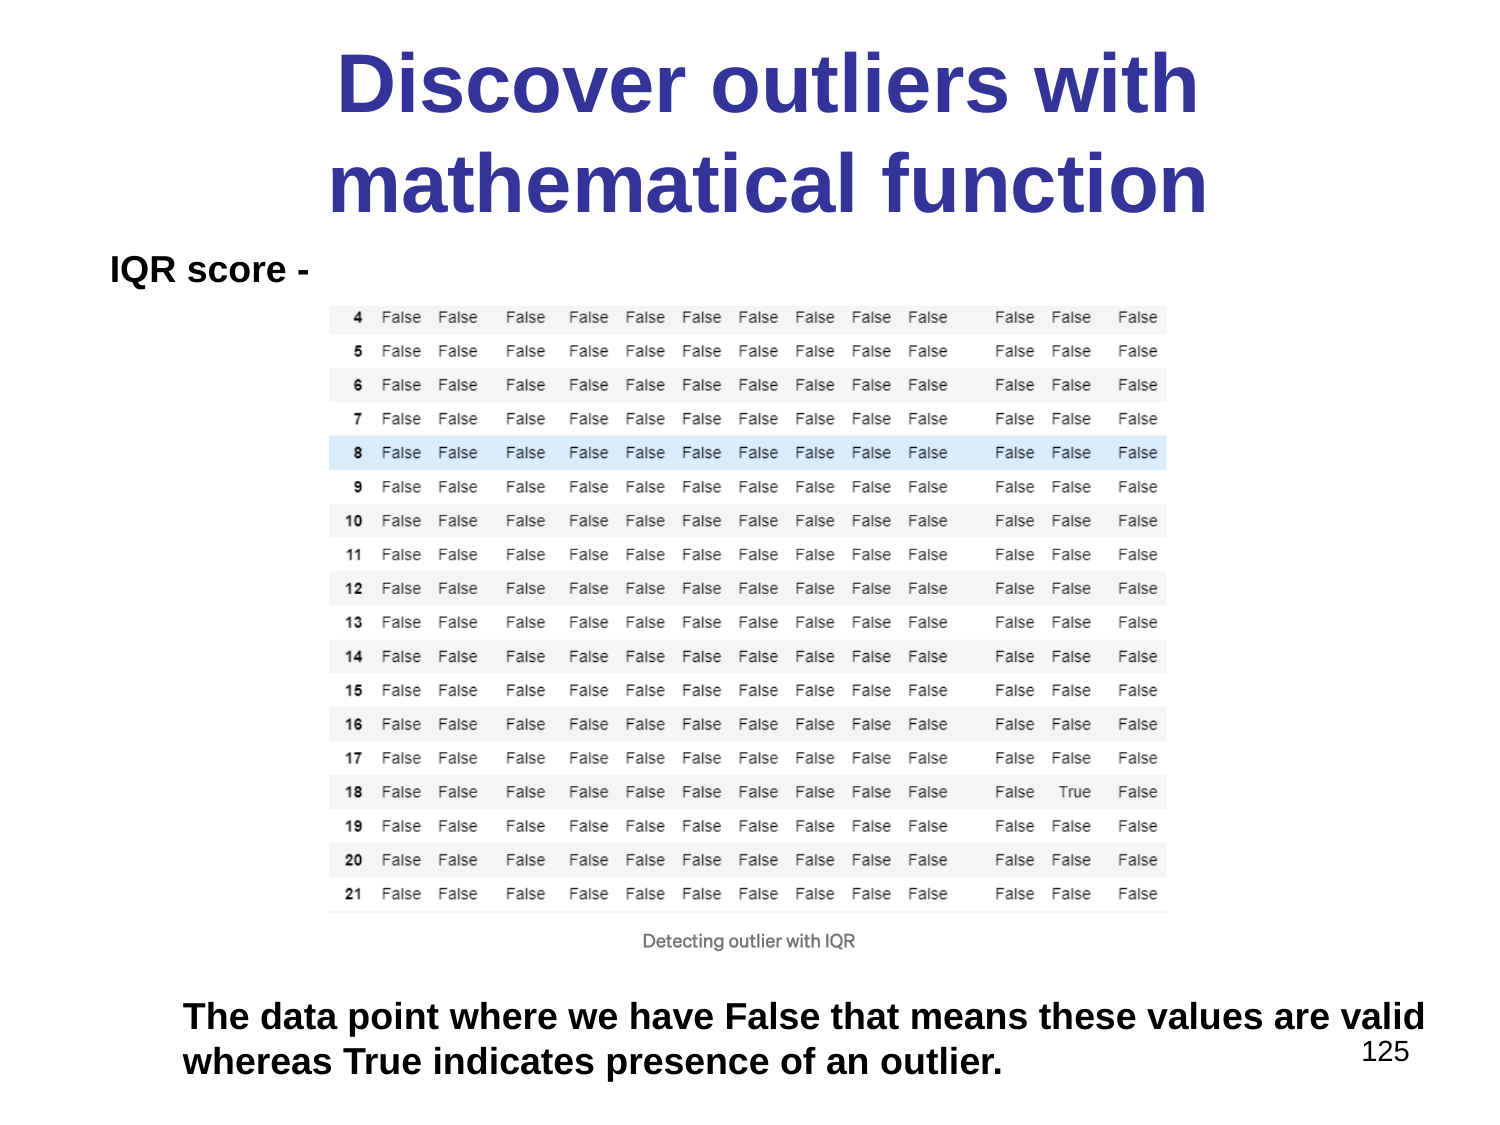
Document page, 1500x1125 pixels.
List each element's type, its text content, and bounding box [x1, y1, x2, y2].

text_box The data point where we have False that means these values are valid whereas True indicates presence of an outlier. [168, 984, 1459, 1090]
text_box IQR score - [95, 238, 325, 298]
picture [329, 298, 1171, 966]
slide_number 125 [1074, 1024, 1426, 1103]
title Discover outliers with mathematical function [93, 35, 1444, 172]
text_box [49, 172, 1447, 279]
